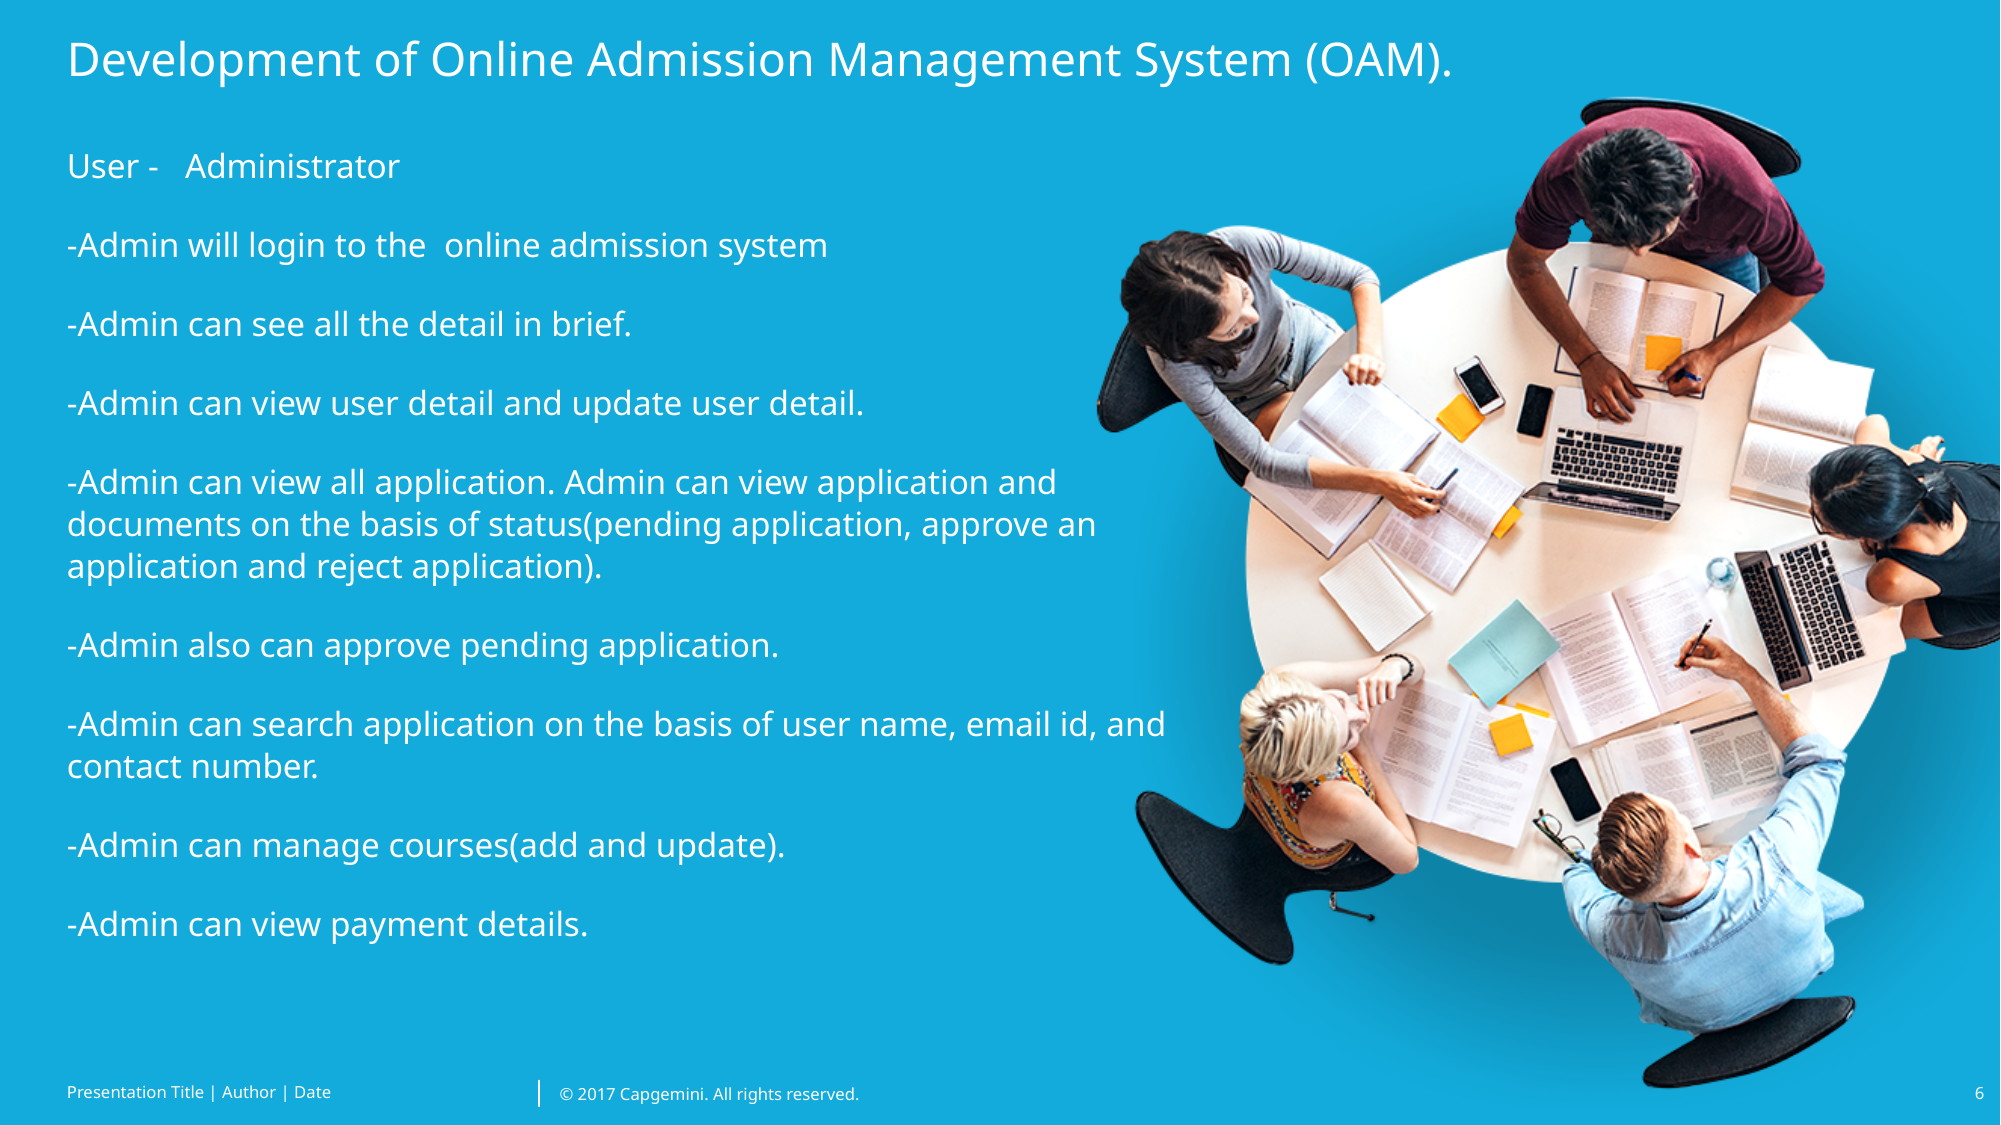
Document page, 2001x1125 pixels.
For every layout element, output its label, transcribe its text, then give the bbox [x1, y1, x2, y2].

picture [697, 0, 2000, 1125]
list User - Administrator -Admin will login to the online admission system -Admin can see all the detail in brief. -Admin can view user detail and update user detail. -Admin can view all application. Admin can view application and documents on the basis of status(pending application, approve an application and reject application). -Admin also can approve pending application. -Admin can search application on the basis of user name, email id, and contact number. -Admin can manage courses(add and update). -Admin can view payment details. [66, 143, 1172, 1058]
title Development of Online Admission Management System (OAM). [66, 35, 1715, 143]
